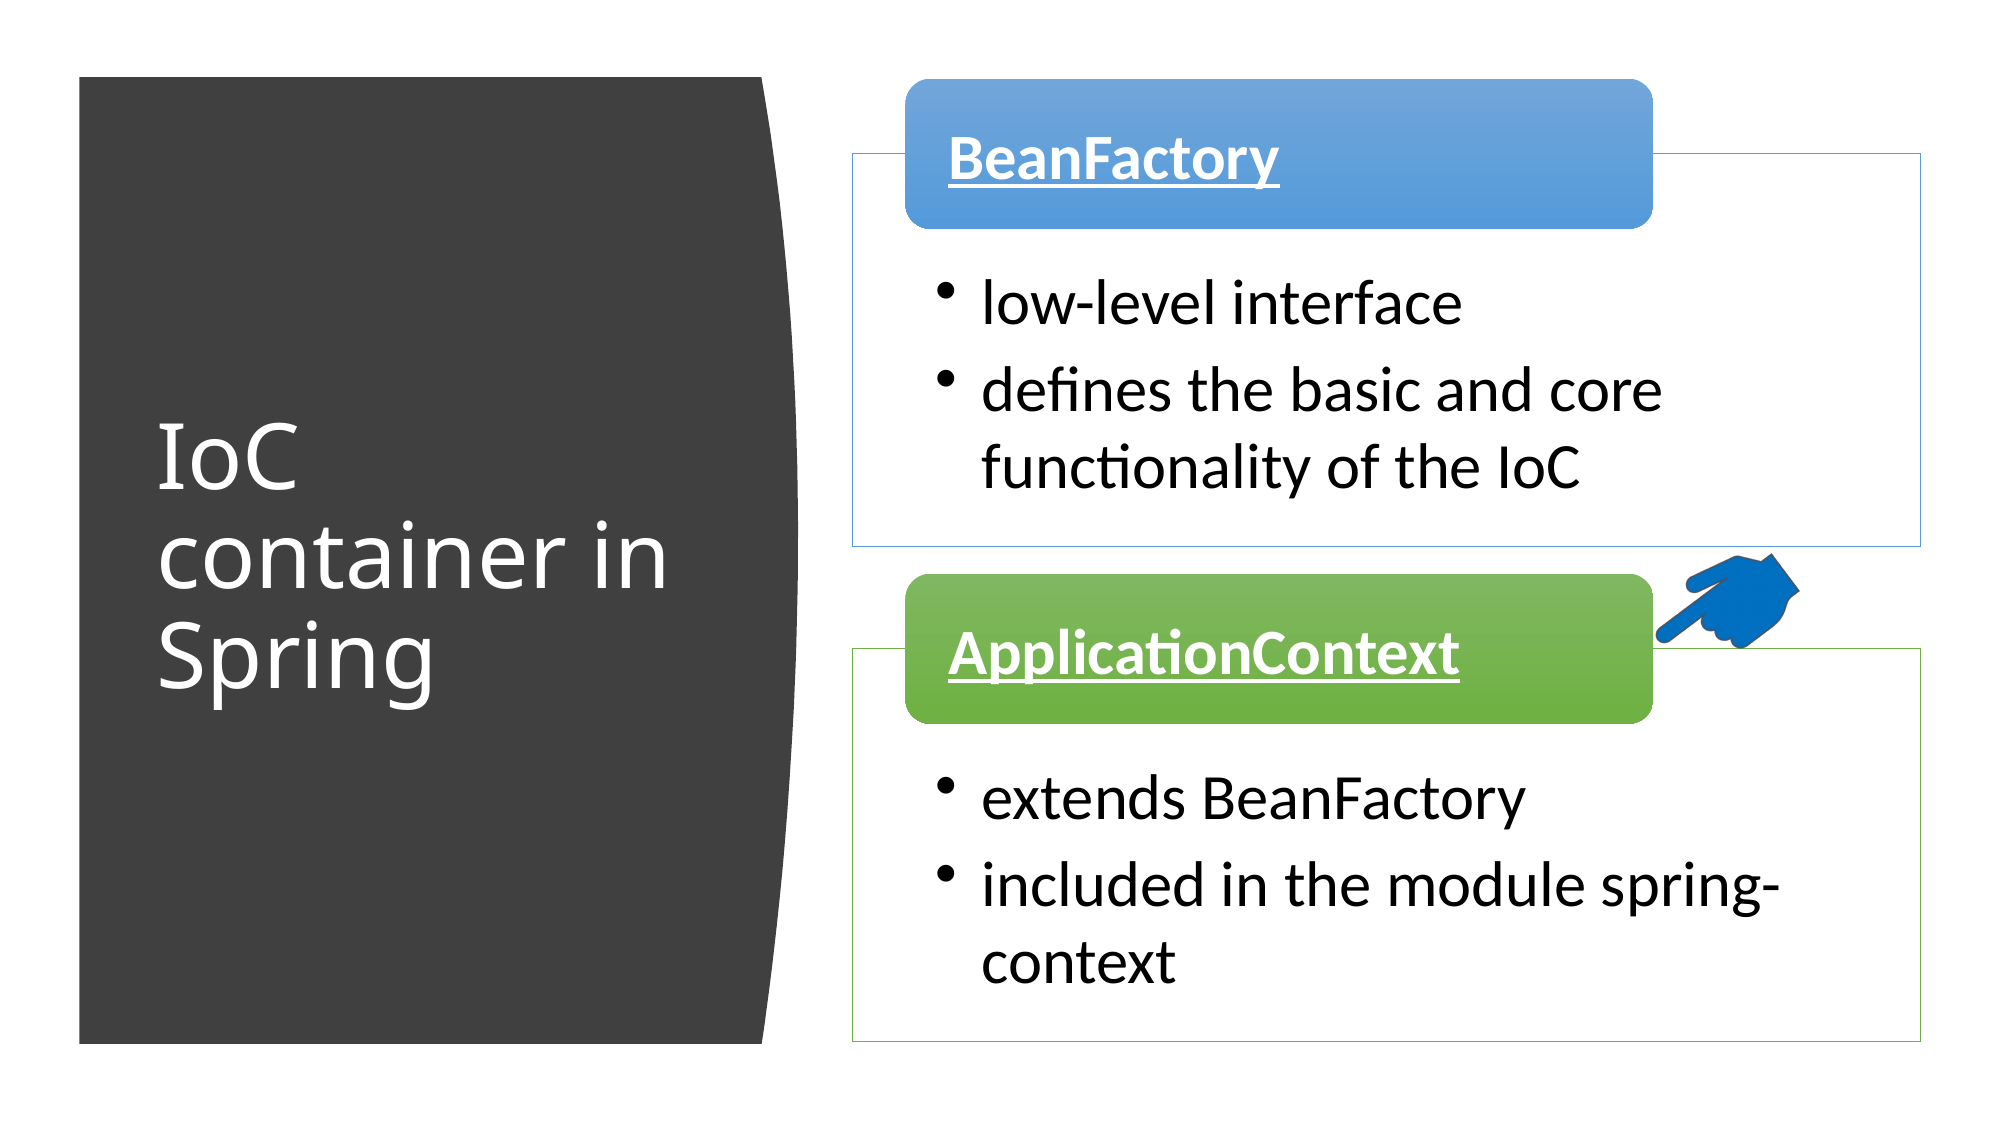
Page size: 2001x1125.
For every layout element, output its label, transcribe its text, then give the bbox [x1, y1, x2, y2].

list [852, 77, 1921, 1043]
text_box [78, 76, 800, 1045]
picture [1642, 533, 1804, 684]
title IoC container in Spring [141, 166, 702, 953]
